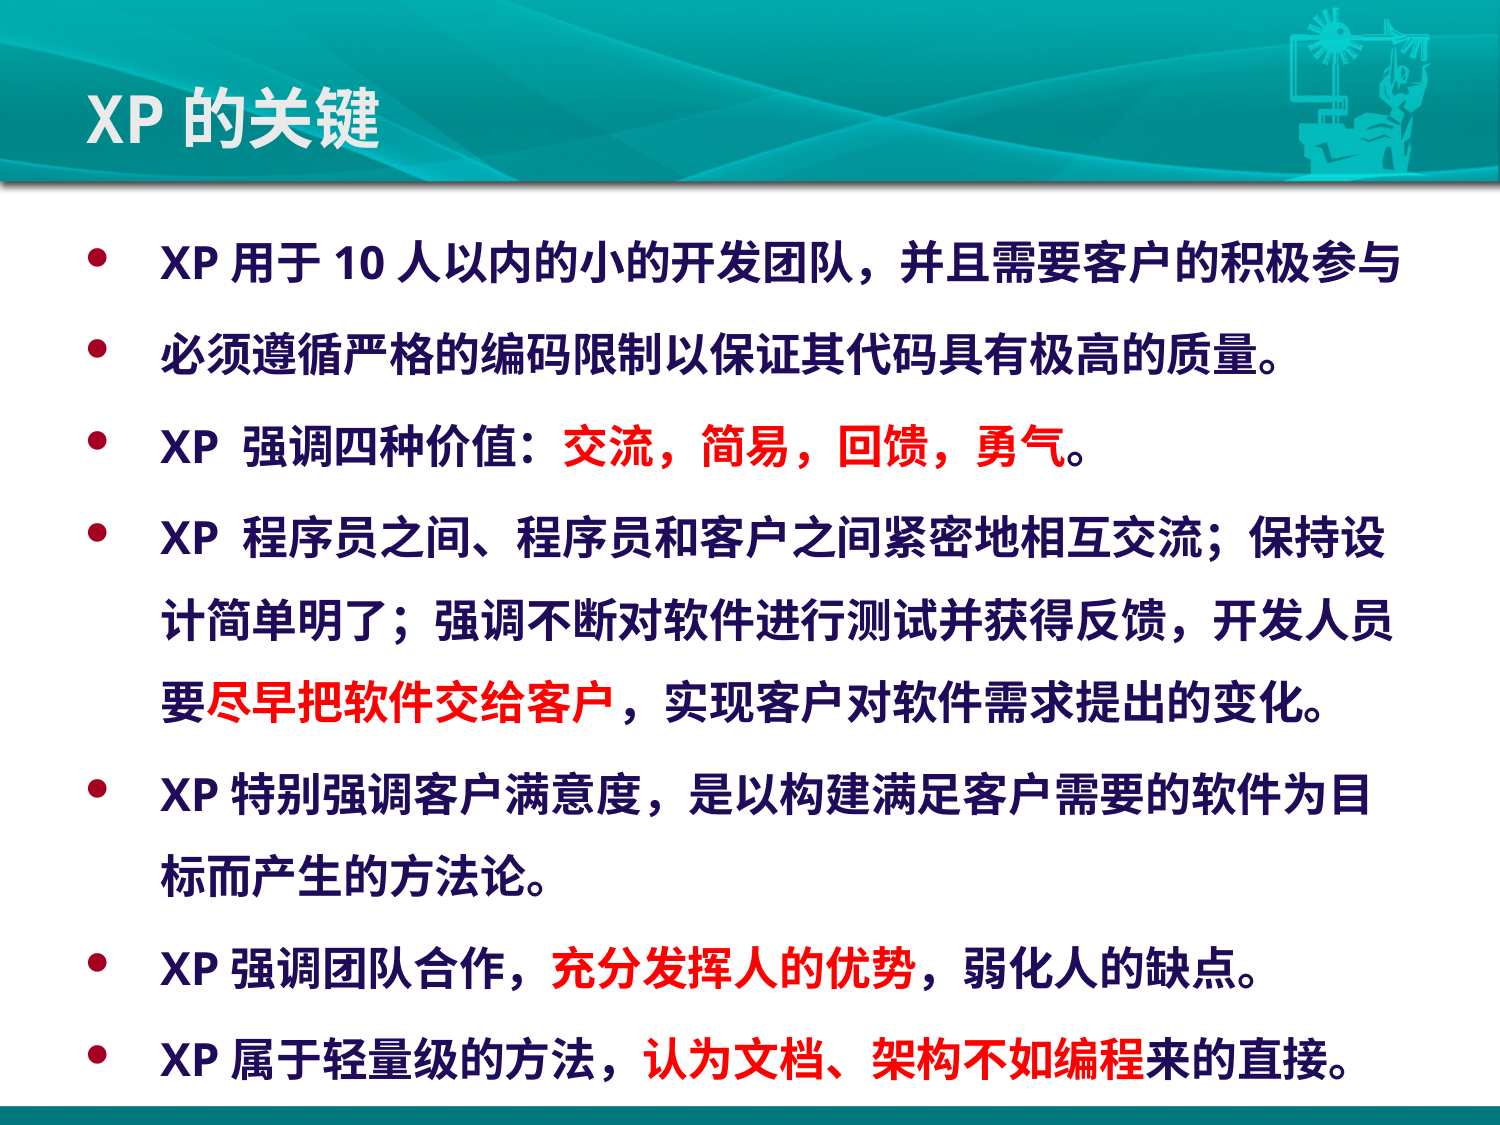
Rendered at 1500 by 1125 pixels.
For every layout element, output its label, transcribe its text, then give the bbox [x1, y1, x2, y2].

title XP的关键 [70, 23, 1496, 211]
list XP用于10人以内的小的开发团队，并且需要客户的积极参与 必须遵循严格的编码限制以保证其代码具有极高的质量。 XP 强调四种价值：交流，简易，回馈，勇气。 XP 程序员之间、程序员和客户之间紧密地相互交流；保持设计简单明了；强调不断对软件进行测试并获得反馈，开发人员要尽早把软件交给客户，实现客户对软件需求提出的变化。 XP特别强调客户满意度，是以构建满足客户需要的软件为目标而产生的方法论。 XP强调团队合作，充分发挥人的优势，弱化人的缺点。 XP属于轻量级的方法，认为文档、架构不如编程来的直接。 [70, 199, 1430, 1067]
picture [0, 1, 1500, 1125]
